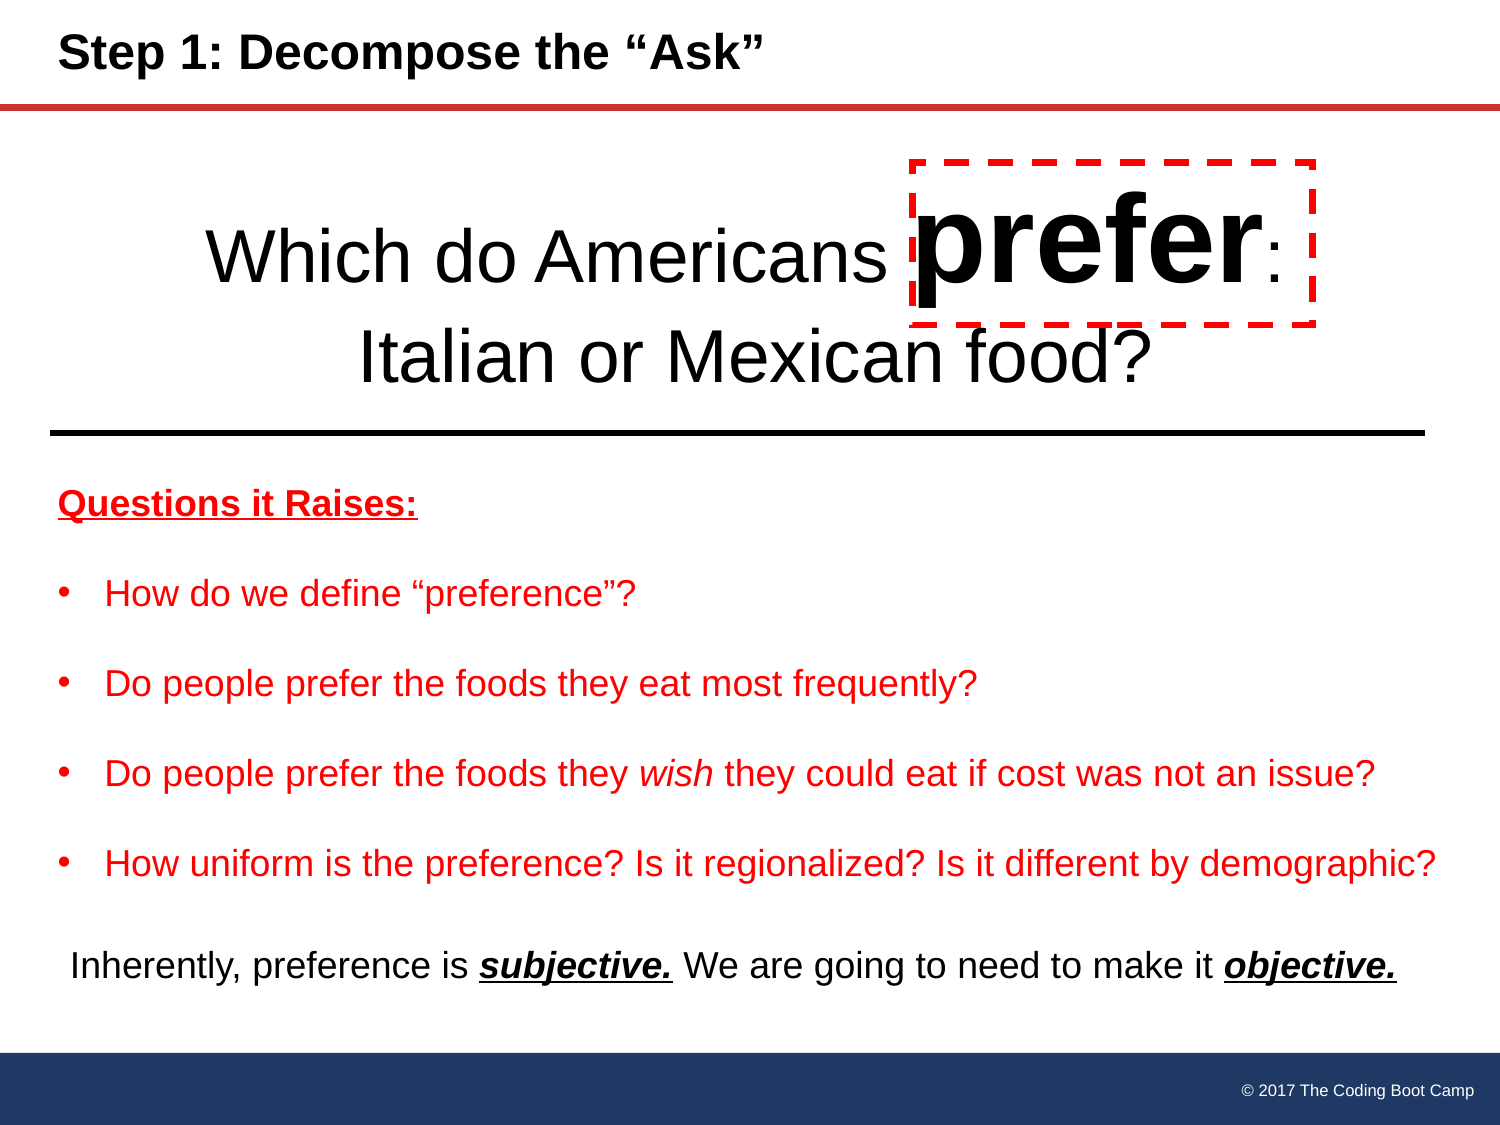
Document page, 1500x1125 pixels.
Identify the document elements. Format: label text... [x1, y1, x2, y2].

title Step 1: Decompose the “Ask” [49, 0, 948, 108]
text_box [912, 162, 1313, 325]
text_box Questions it Raises: How do we define “preference”? Do people prefer the foods they eat most frequently? Do people prefer the foods they wish they could eat if cost was not an issue? How uniform is the preference? Is it regionalized? Is it different by demographic? [49, 471, 1463, 892]
text_box Inherently, preference is subjective. We are going to need to make it objective. [62, 933, 1488, 994]
text_box Which do Americans prefer: Italian or Mexican food? [24, 149, 1488, 405]
